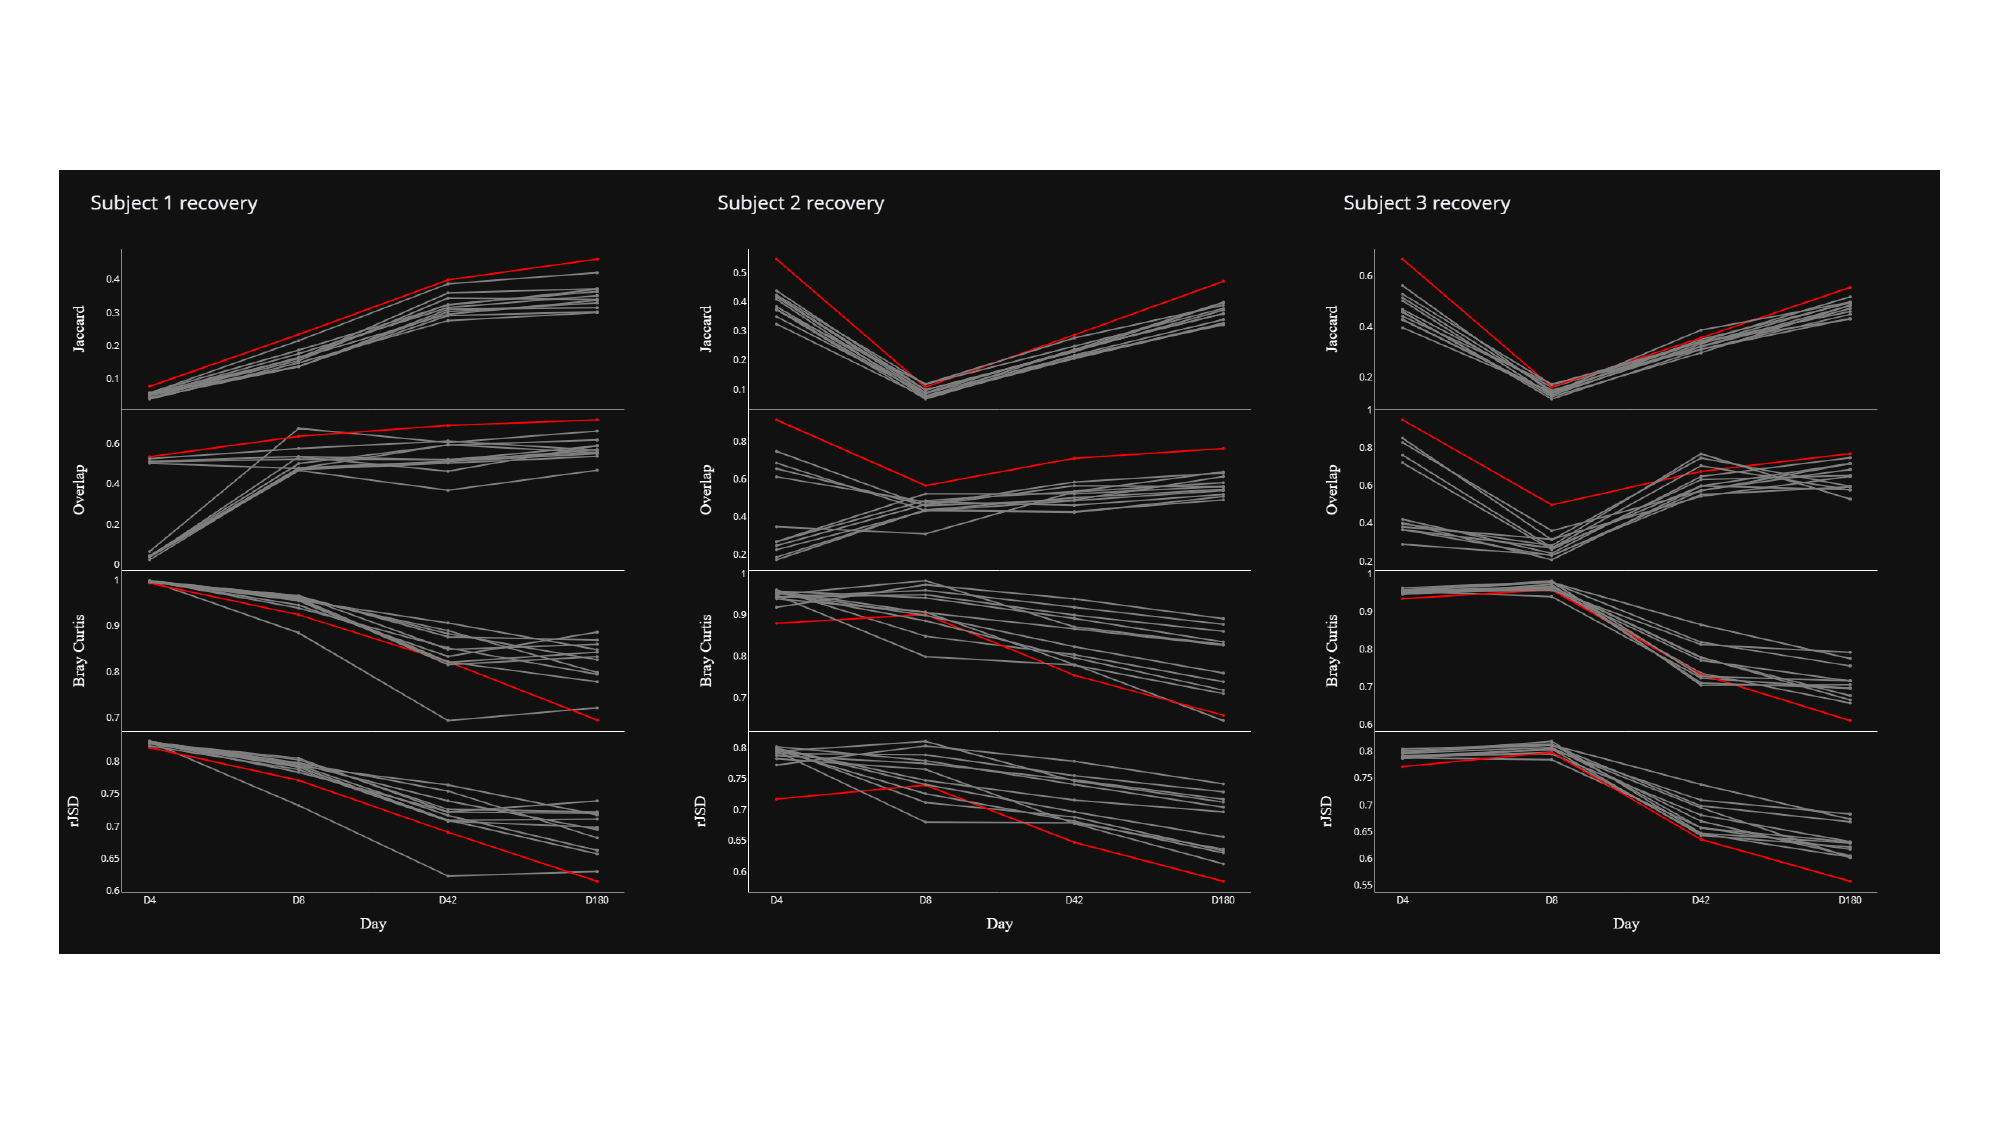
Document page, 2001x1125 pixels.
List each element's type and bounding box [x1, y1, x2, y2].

picture [59, 170, 1940, 955]
